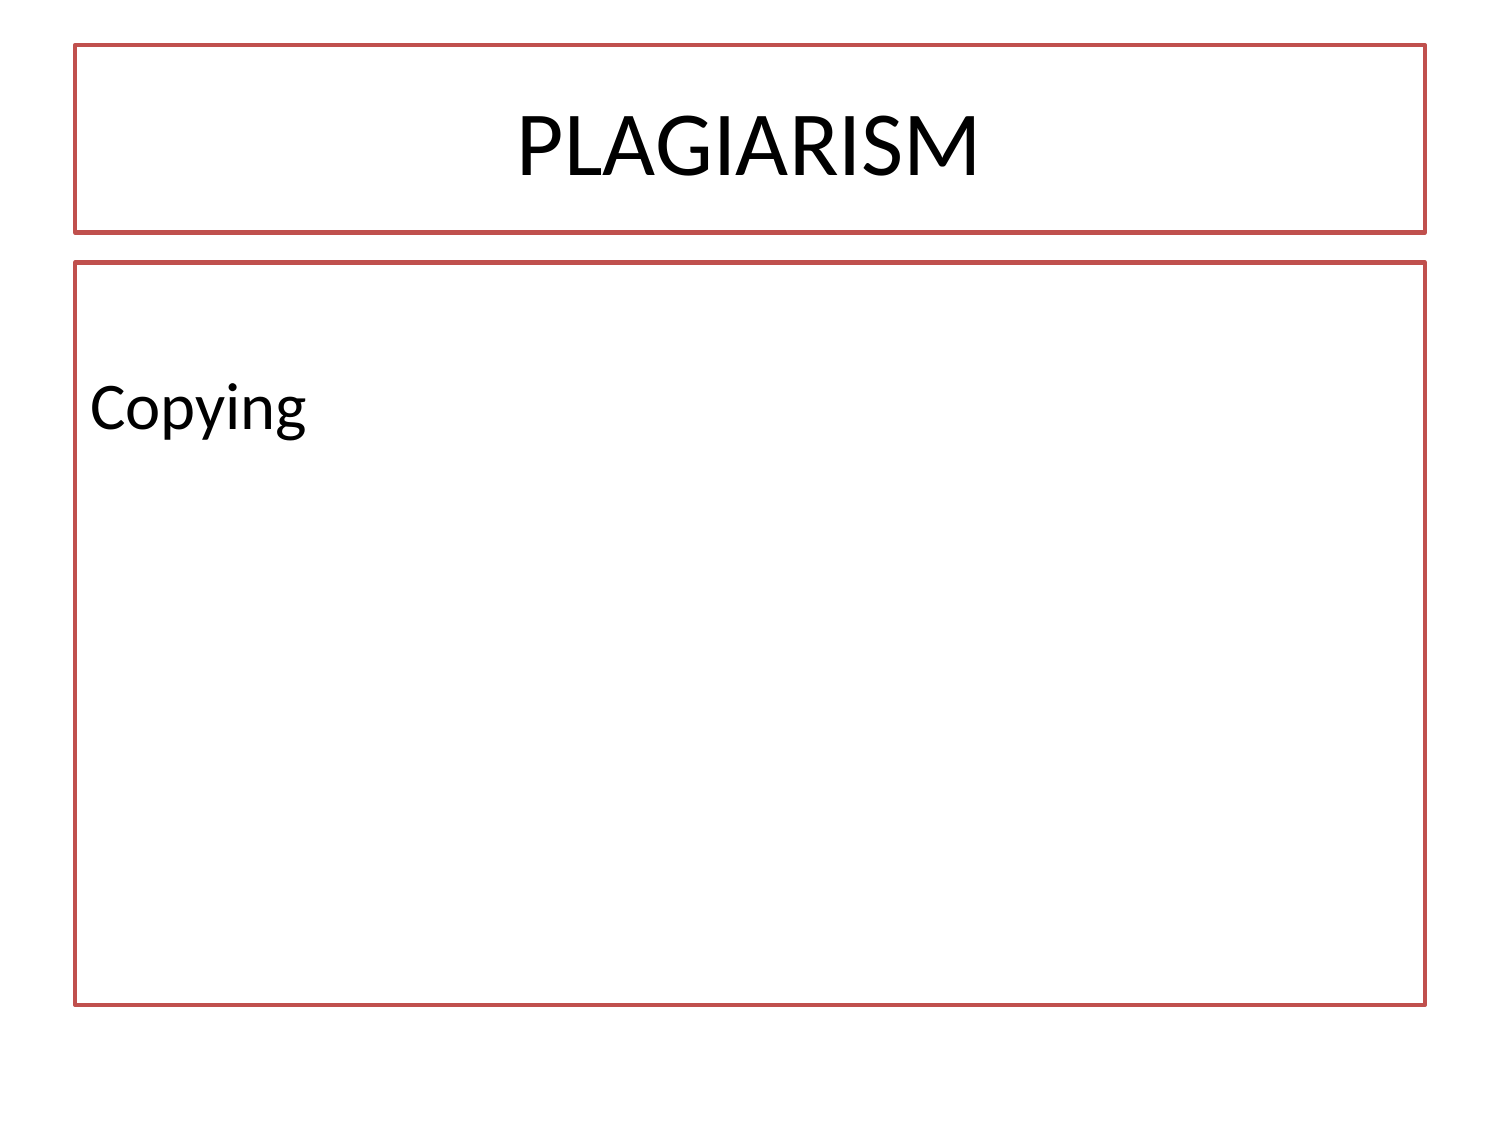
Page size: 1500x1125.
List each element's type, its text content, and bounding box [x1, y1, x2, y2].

list Copying [73, 260, 1427, 1007]
title PLAGIARISM [73, 43, 1427, 235]
